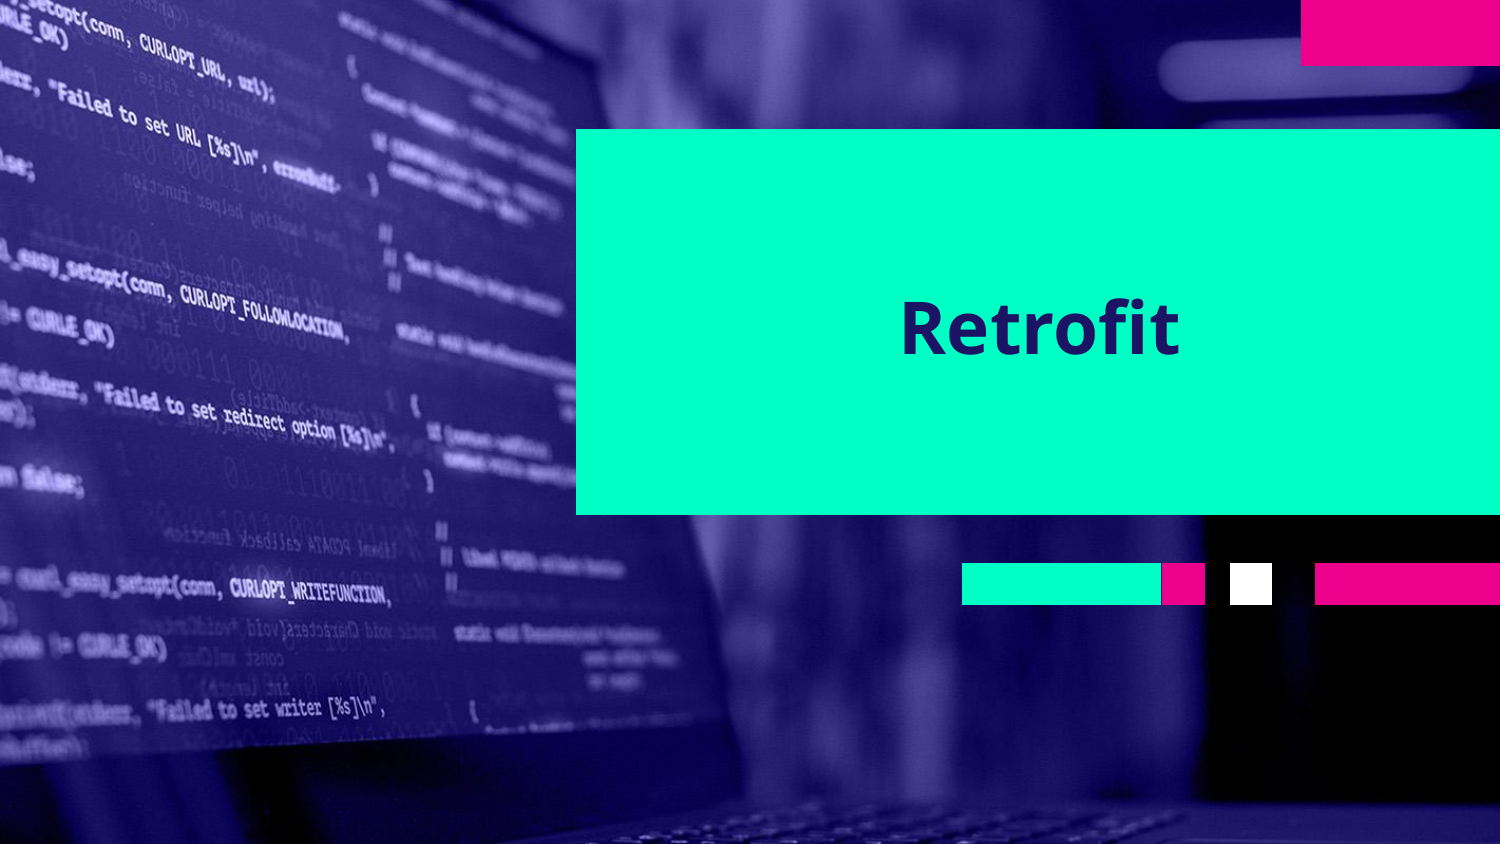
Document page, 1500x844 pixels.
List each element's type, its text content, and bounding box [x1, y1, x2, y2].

title Retrofit [596, 166, 1484, 485]
picture [0, 0, 1500, 844]
